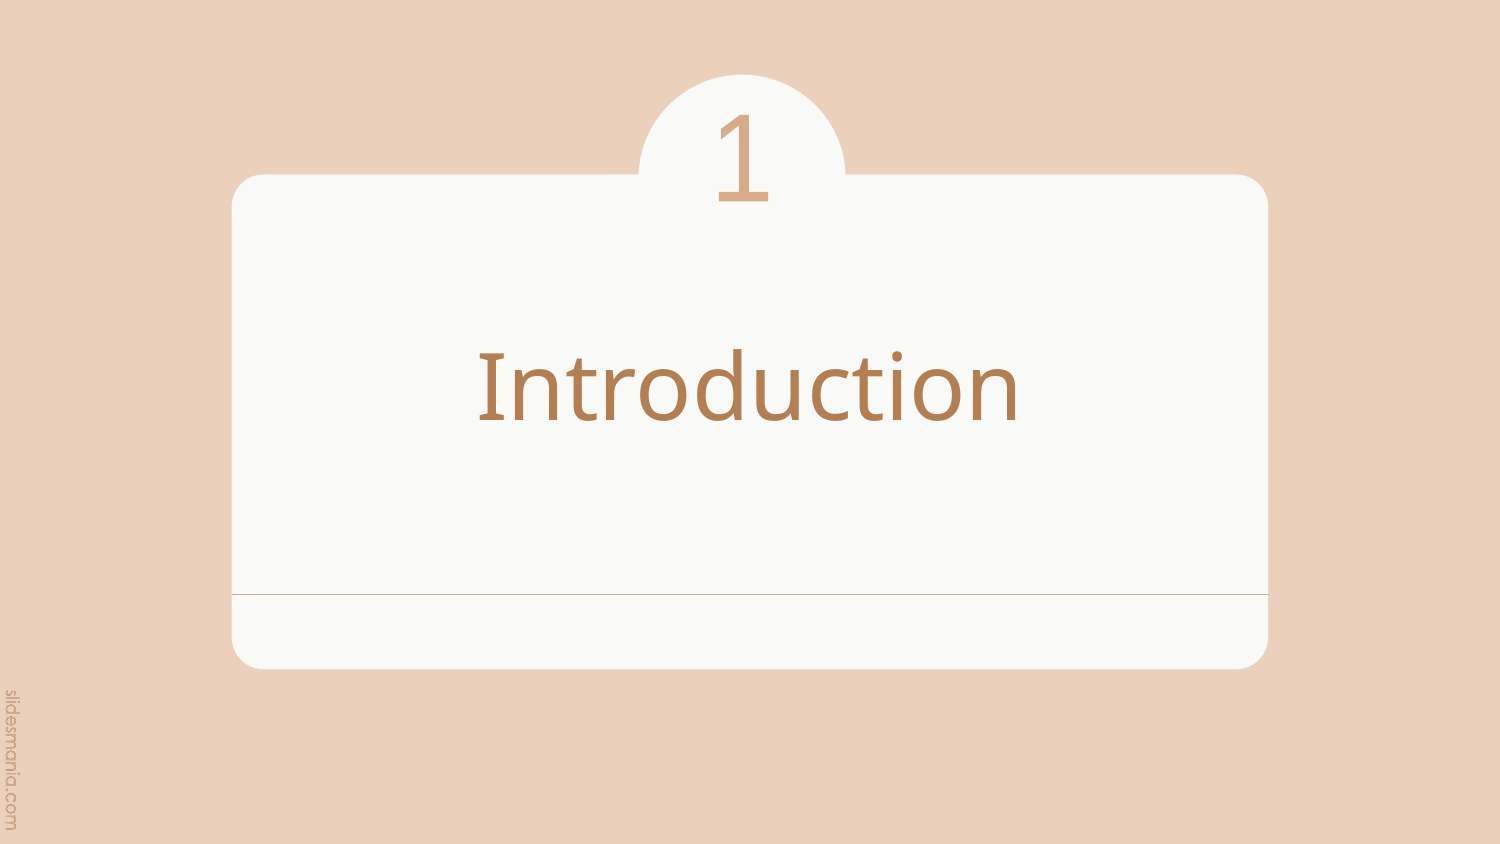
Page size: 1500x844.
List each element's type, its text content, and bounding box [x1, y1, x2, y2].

title Introduction [317, 306, 1183, 464]
